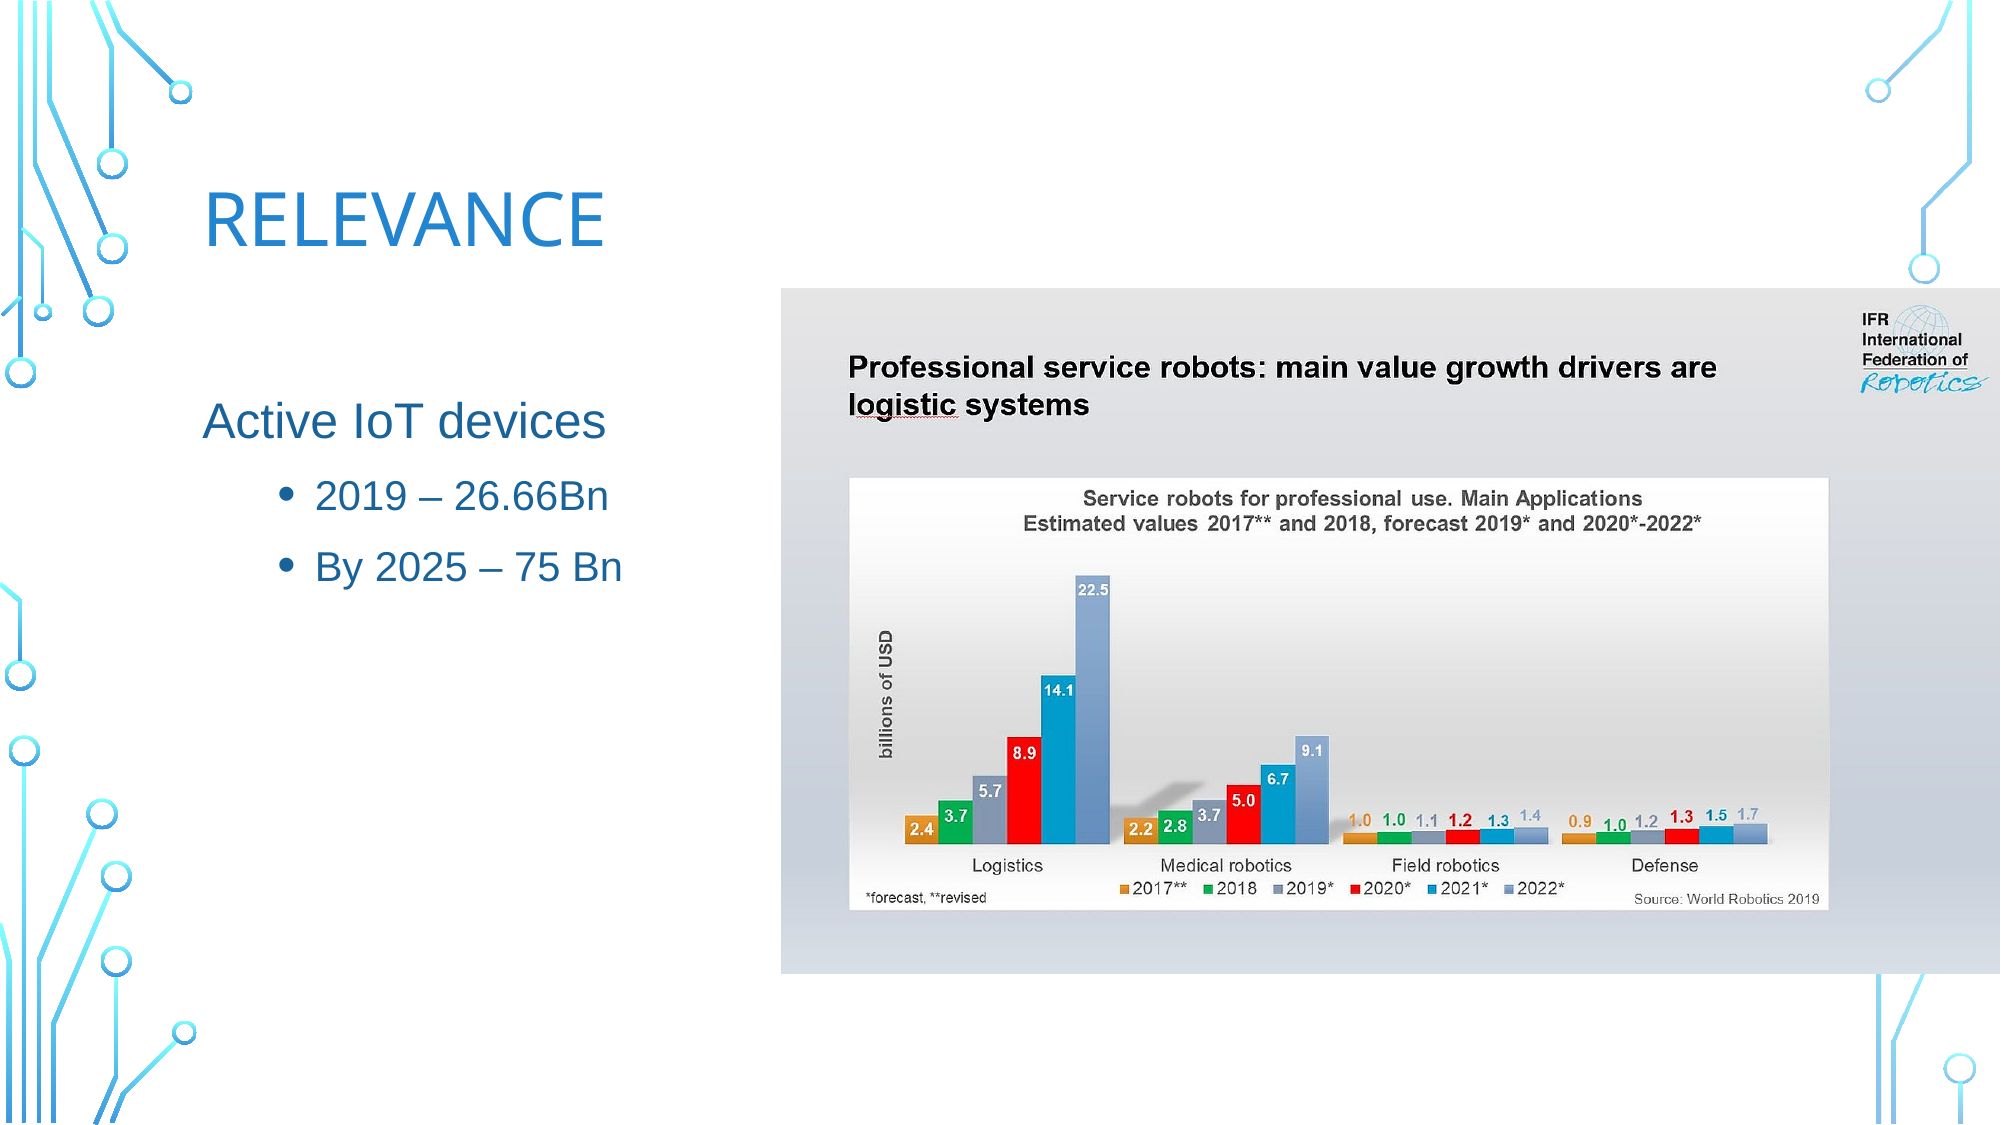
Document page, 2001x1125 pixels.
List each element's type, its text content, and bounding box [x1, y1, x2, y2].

title relevance [187, 101, 1813, 344]
picture [781, 288, 2000, 974]
list Active IoT devices 2019 – 26.66Bn By 2025 – 75 Bn [187, 369, 765, 1055]
